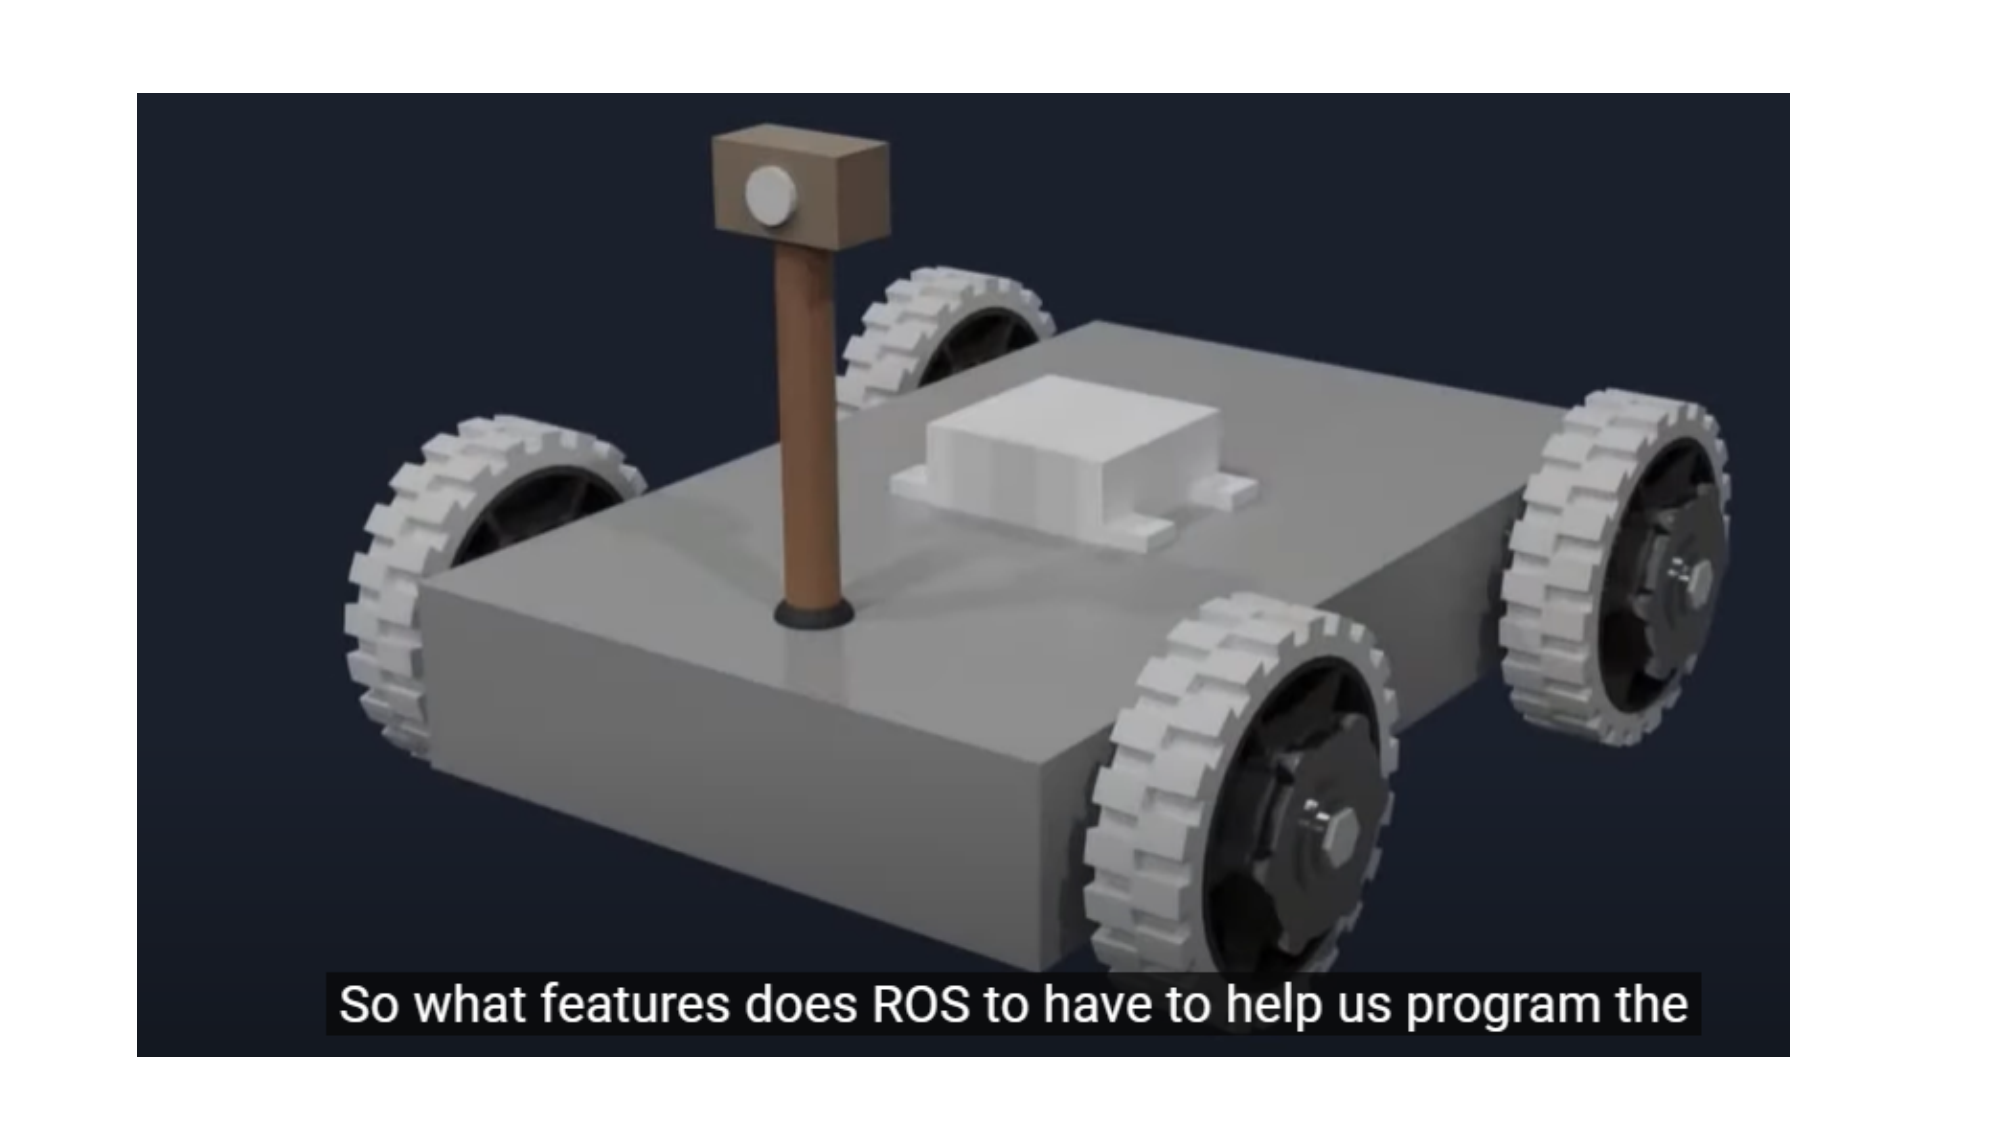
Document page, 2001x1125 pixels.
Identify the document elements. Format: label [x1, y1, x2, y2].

list [137, 93, 1790, 1057]
